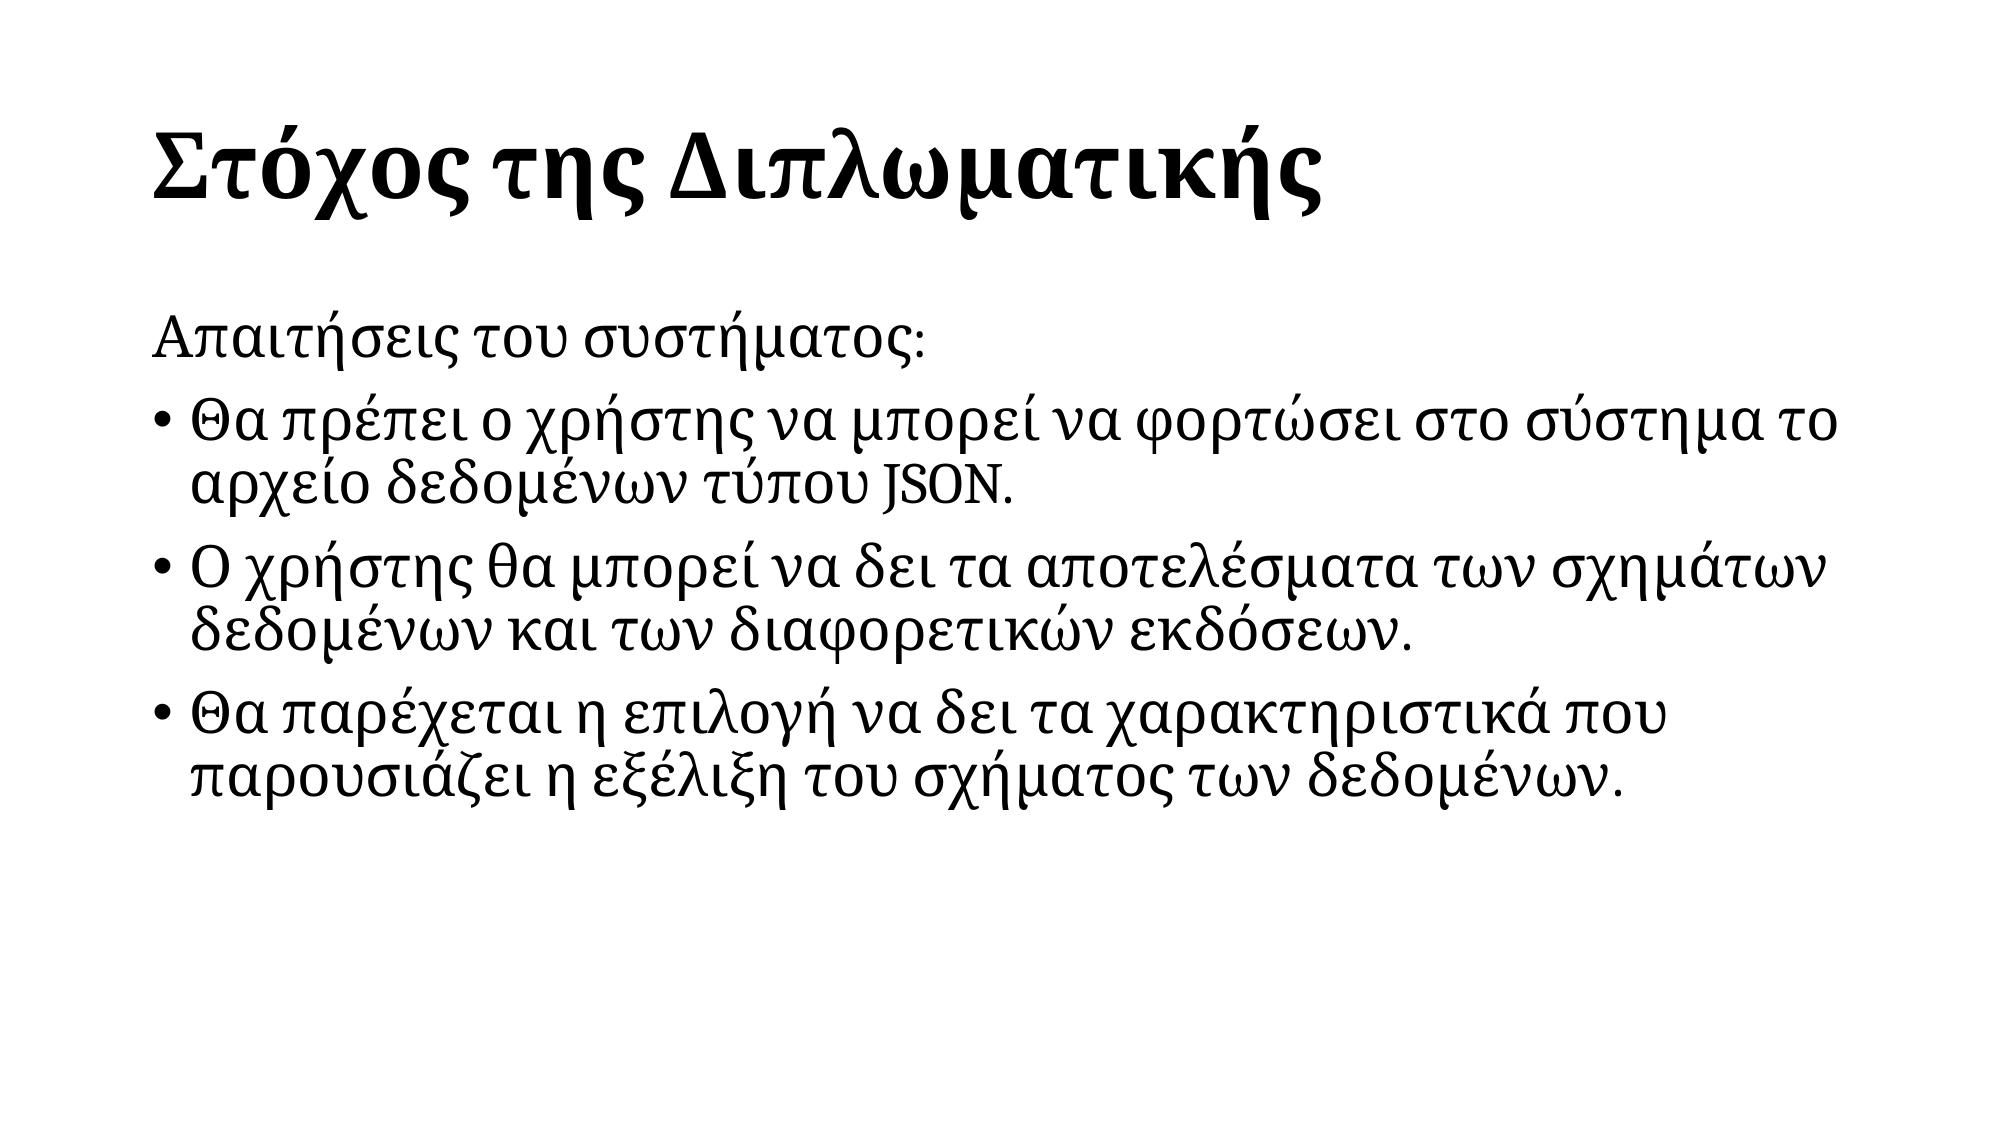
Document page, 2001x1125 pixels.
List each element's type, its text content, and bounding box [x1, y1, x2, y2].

list Απαιτήσεις του συστήματος: Θα πρέπει ο χρήστης να μπορεί να φορτώσει στο σύστημα το αρχείο δεδομένων τύπου JSON. Ο χρήστης θα μπορεί να δει τα αποτελέσματα των σχημάτων δεδομένων και των διαφορετικών εκδόσεων. Θα παρέχεται η επιλογή να δει τα χαρακτηριστικά που παρουσιάζει η εξέλιξη του σχήματος των δεδομένων. [137, 299, 1863, 1014]
title Στόχος της Διπλωματικής [137, 59, 1863, 278]
